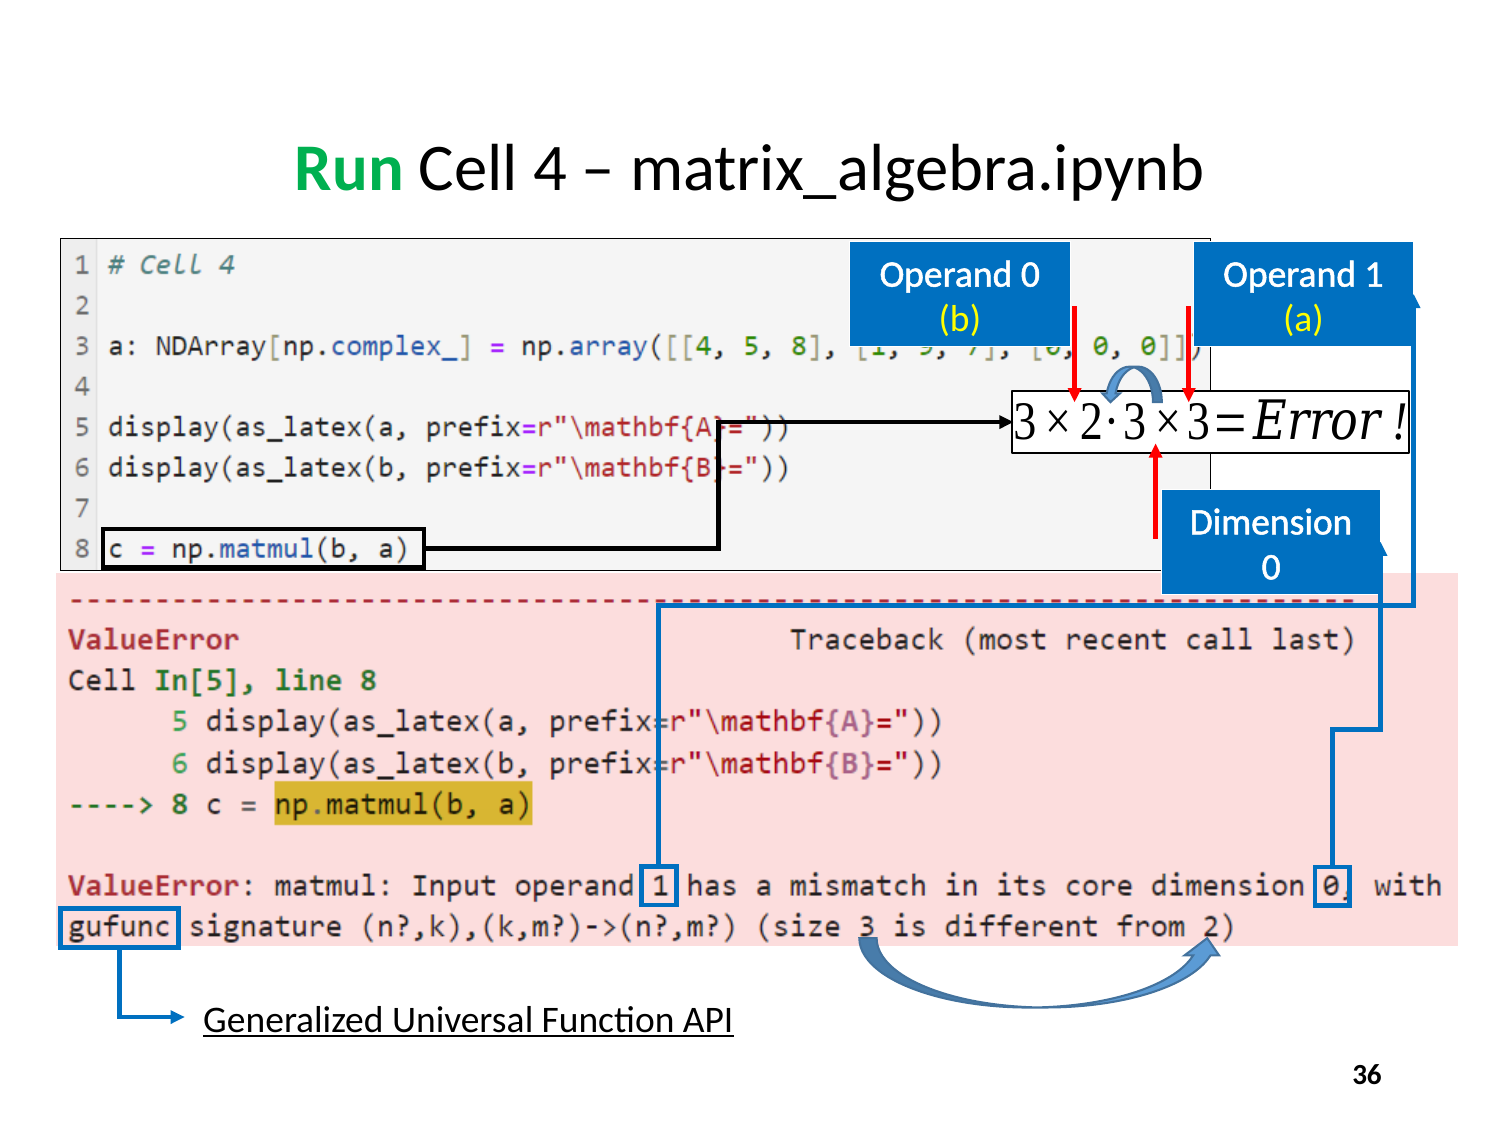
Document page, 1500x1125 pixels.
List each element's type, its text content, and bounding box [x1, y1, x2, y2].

picture [60, 238, 750, 571]
picture [1322, 573, 1458, 680]
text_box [1194, 680, 1500, 729]
text_box [865, 959, 1210, 1009]
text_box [424, 422, 1014, 549]
title Run Cell 4 – matrix_algebra.ipynb [103, 59, 1397, 241]
text_box Generalized Universal Function API [184, 987, 762, 1047]
slide_number 36 [1059, 1042, 1397, 1103]
picture [56, 573, 750, 946]
picture [1322, 729, 1458, 946]
text_box Dimension 0 [1322, 489, 1381, 573]
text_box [750, 203, 1322, 959]
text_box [117, 949, 188, 1015]
text_box Operand 1 (a) [1322, 241, 1414, 347]
